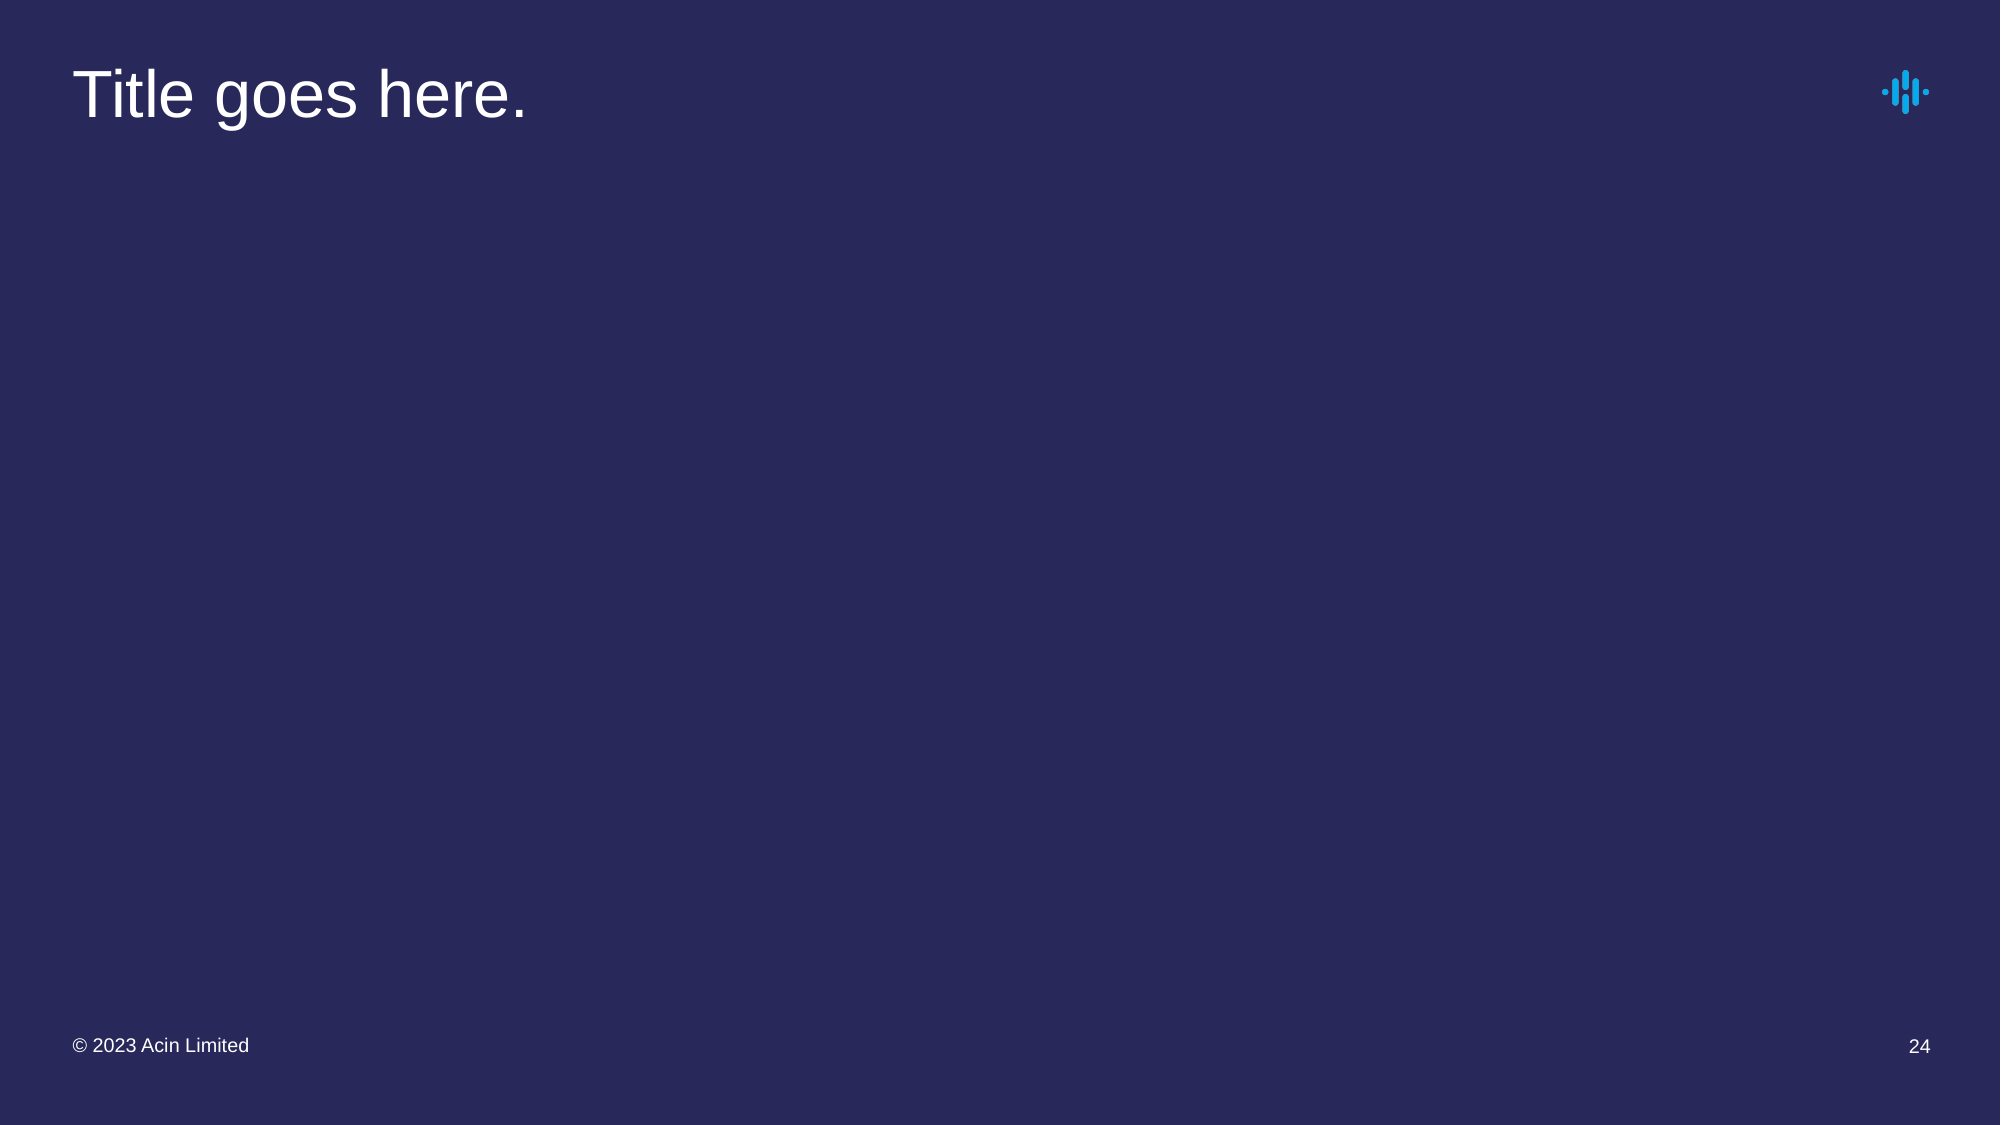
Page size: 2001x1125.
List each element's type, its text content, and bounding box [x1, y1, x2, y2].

title Title goes here. [72, 59, 1396, 237]
slide_number 24 [1846, 1029, 1931, 1062]
picture [1882, 70, 1929, 114]
footer © 2023 Acin Limited [72, 1028, 773, 1062]
